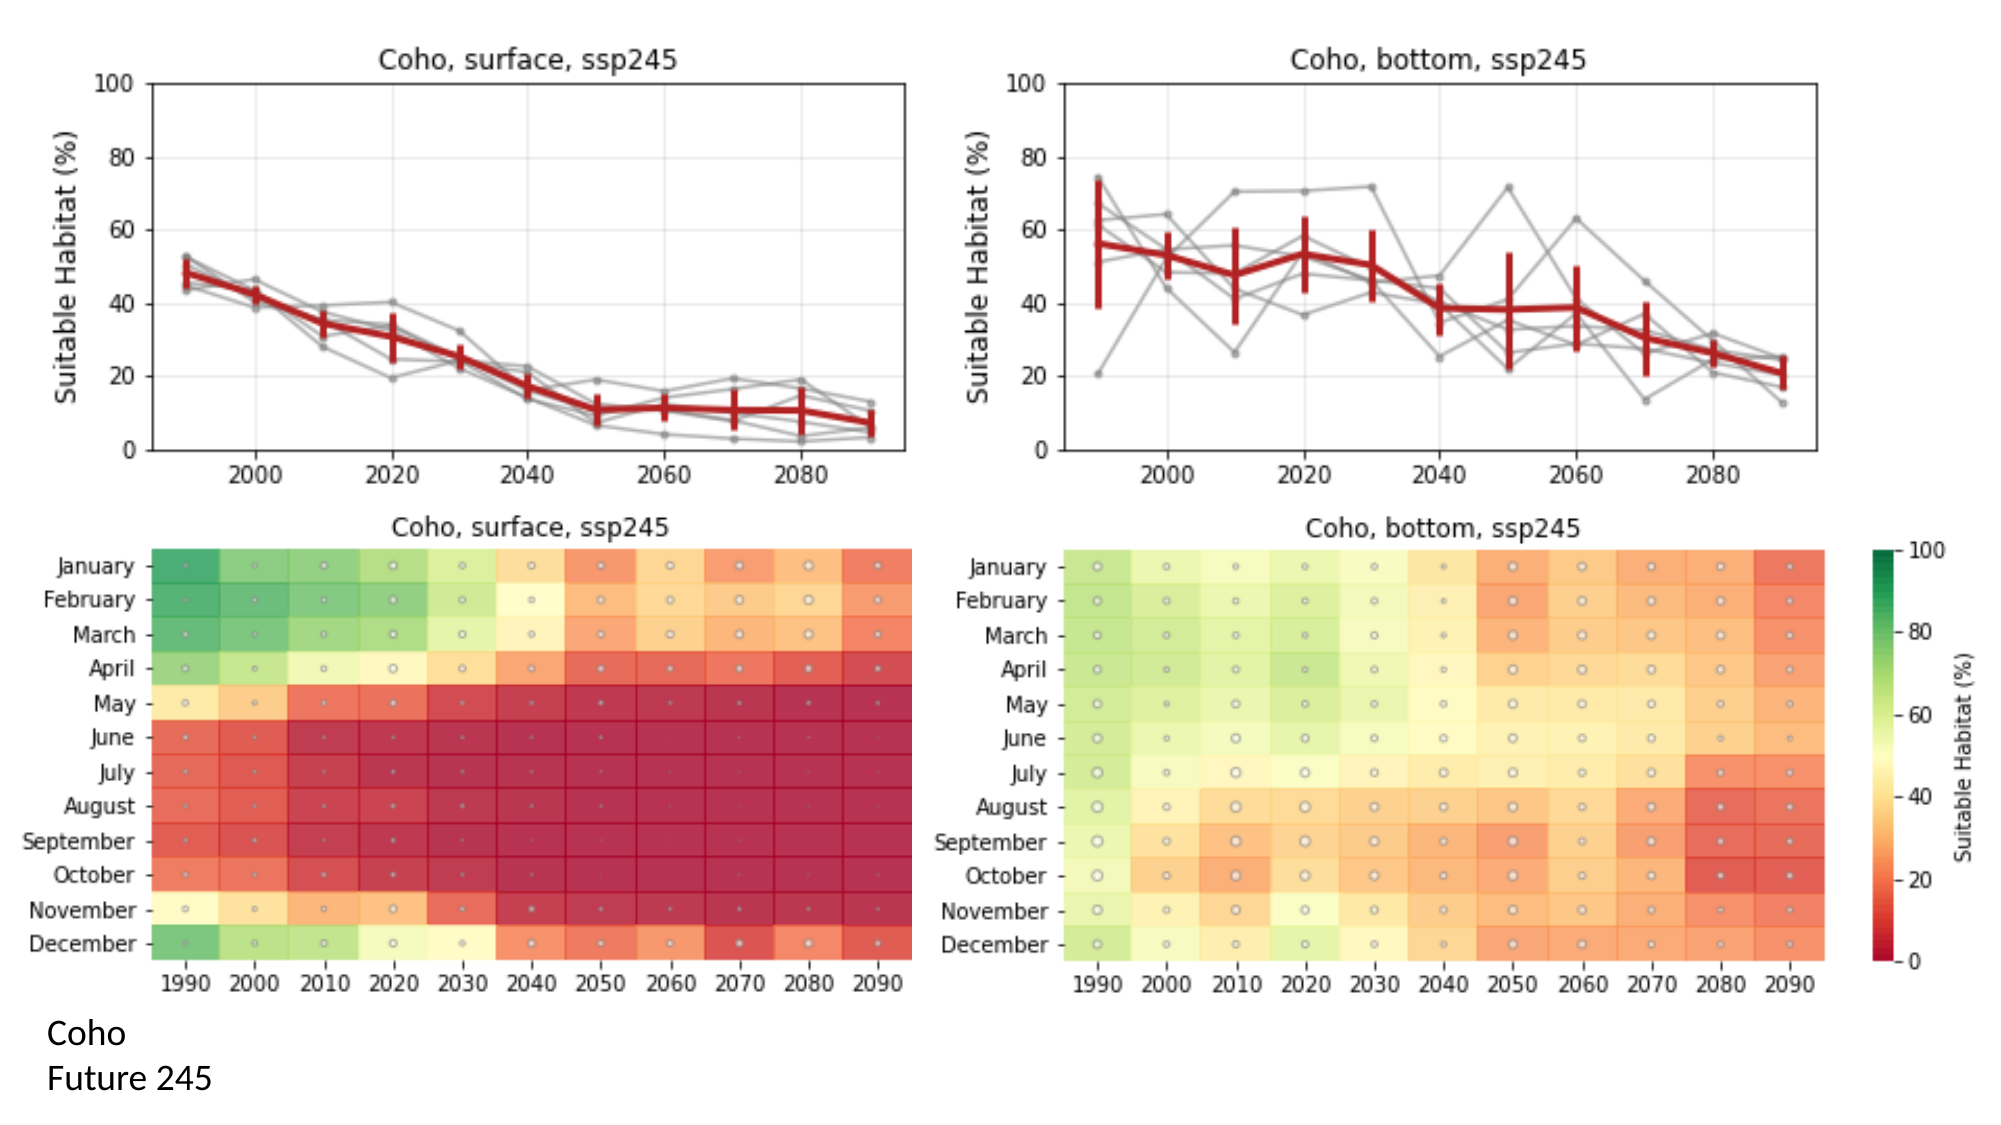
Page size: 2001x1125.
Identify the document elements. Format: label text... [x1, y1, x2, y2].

text_box Coho Future 245 [32, 1020, 229, 1106]
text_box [0, 25, 2000, 1020]
